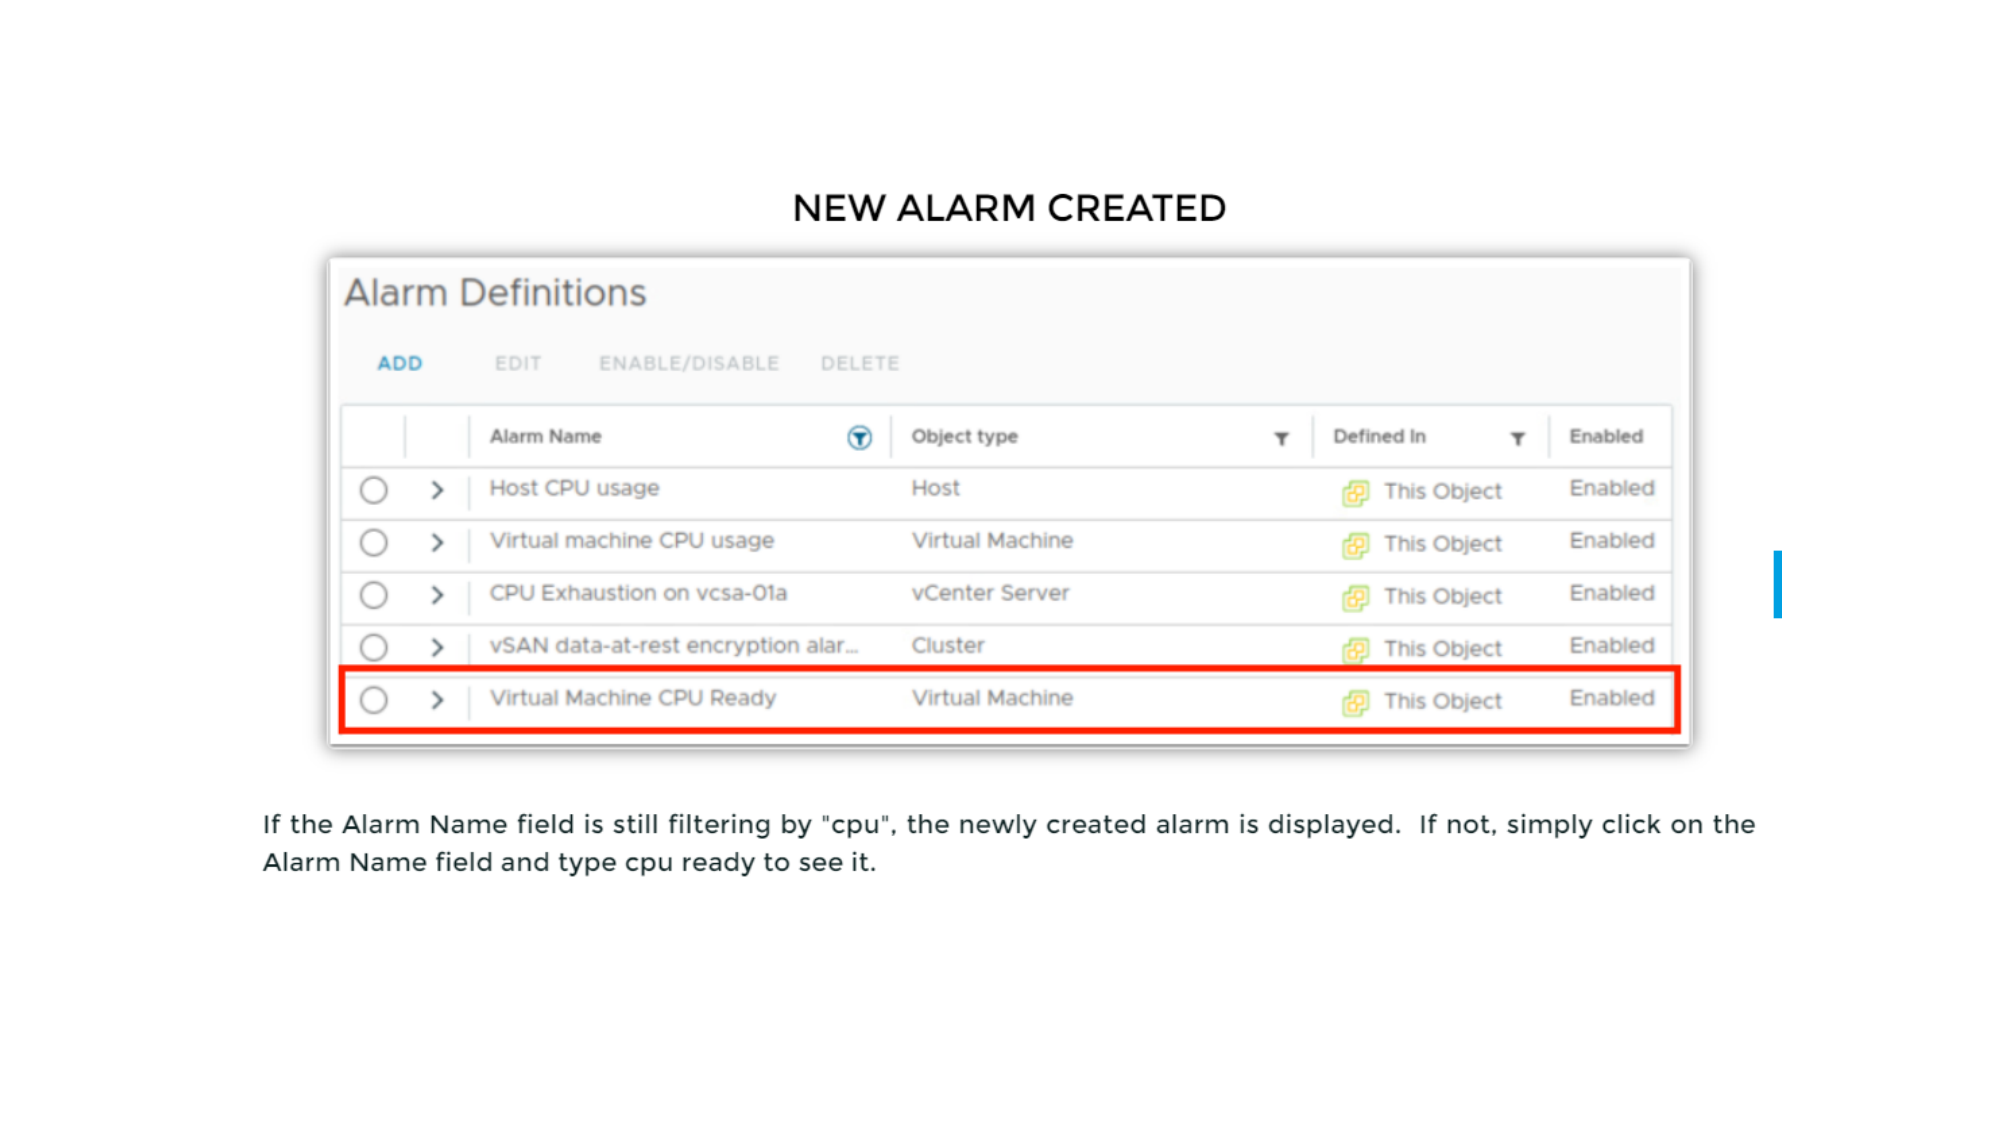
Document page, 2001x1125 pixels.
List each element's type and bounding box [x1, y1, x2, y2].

picture [250, 163, 1782, 936]
